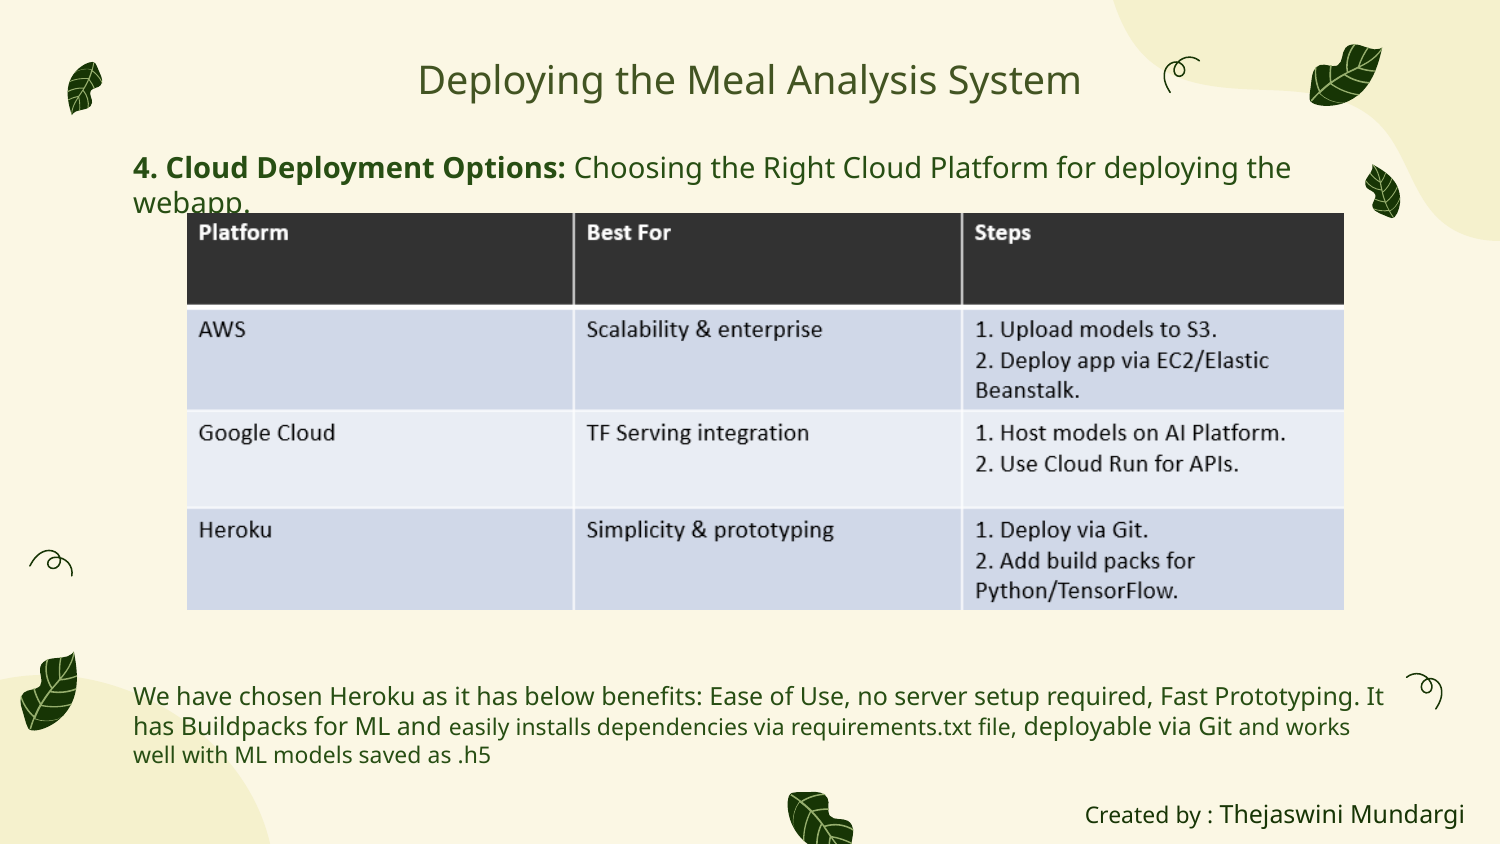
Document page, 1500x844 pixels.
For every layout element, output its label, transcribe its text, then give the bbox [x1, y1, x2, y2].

text_box We have chosen Heroku as it has below benefits: Ease of Use, no server setup required, Fast Prototyping. It has Buildpacks for ML and easily installs dependencies via requirements.txt file, deployable via Git and works well with ML models saved as .h5 [118, 665, 1414, 784]
title Deploying the Meal Analysis System [118, 39, 1382, 133]
list 4. Cloud Deployment Options: Choosing the Right Cloud Platform for deploying the webapp. [118, 133, 1414, 195]
text_box Created by : Thejaswini Mundargi [1069, 783, 1500, 844]
picture [187, 212, 1345, 611]
